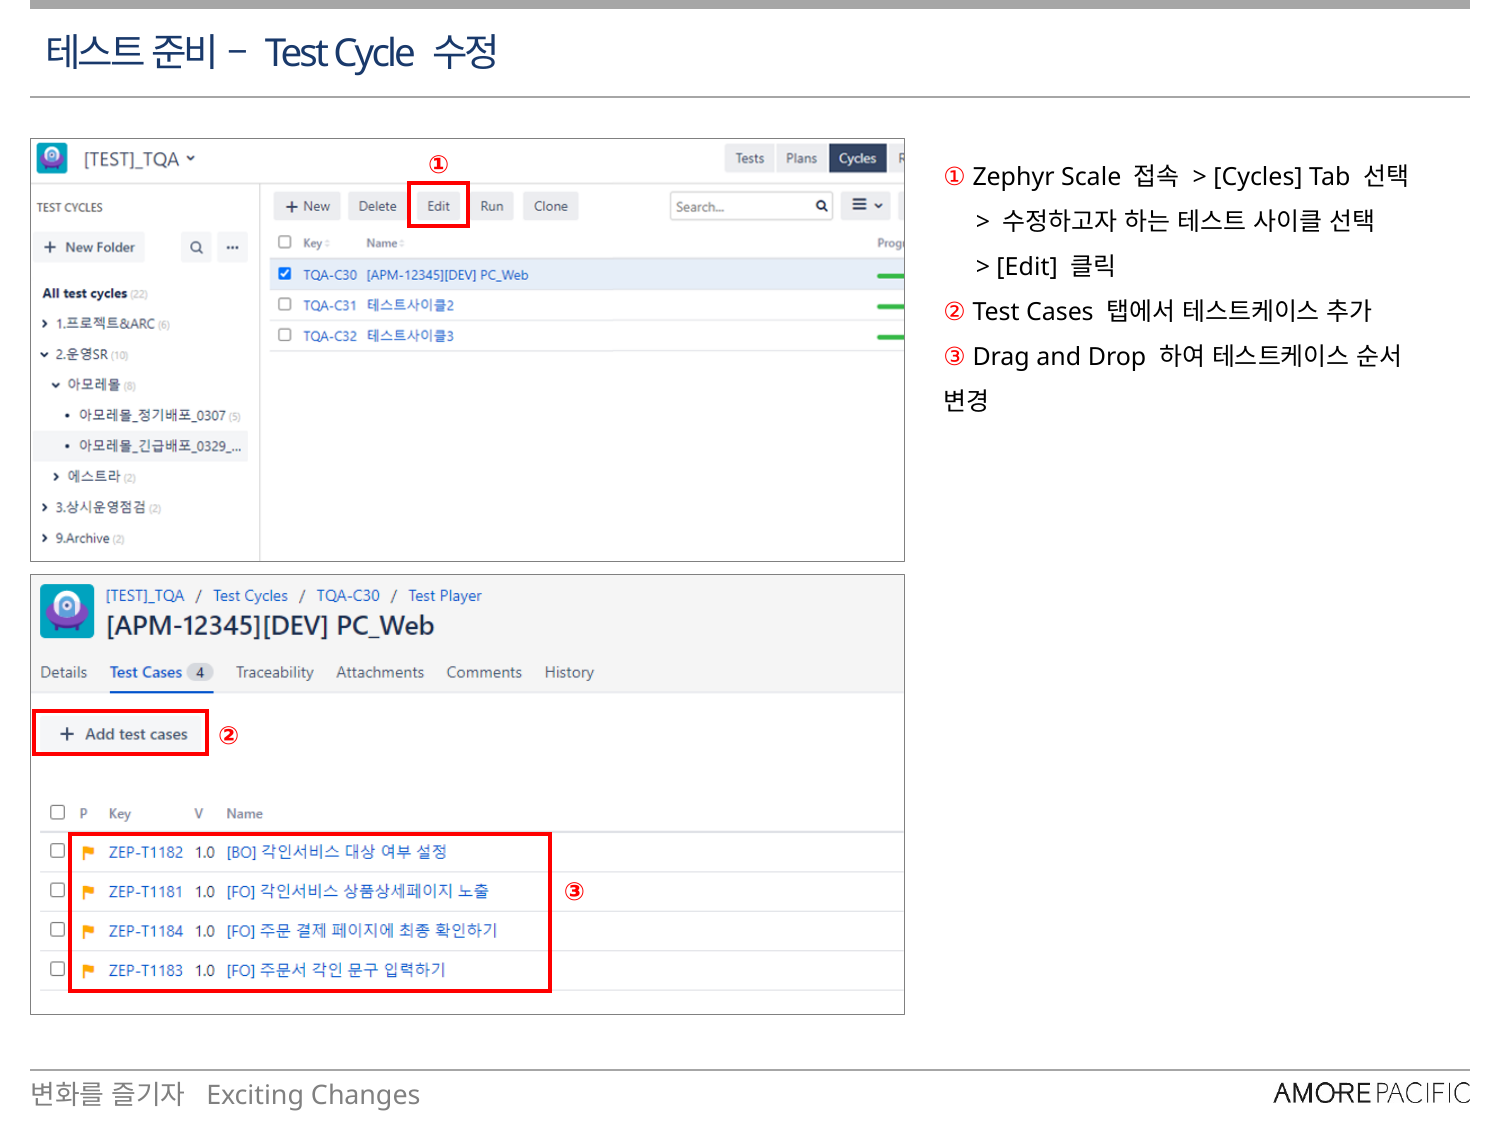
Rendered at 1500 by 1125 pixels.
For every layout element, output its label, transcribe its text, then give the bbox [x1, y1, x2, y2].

picture [1273, 1082, 1470, 1103]
picture [30, 574, 904, 1014]
title 테스트 준비 – Test Cycle 수정 [30, 19, 1088, 89]
picture [30, 138, 904, 561]
text_box ① Zephyr Scale 접속 > [Cycles] Tab 선택 > 수정하고자 하는 테스트 사이클 선택 > [Edit] 클릭 ② Test Cases 탭에서 테스트케이스 추가 ③ Drag and Drop 하여 테스트케이스 순서 변경 [928, 138, 1459, 423]
